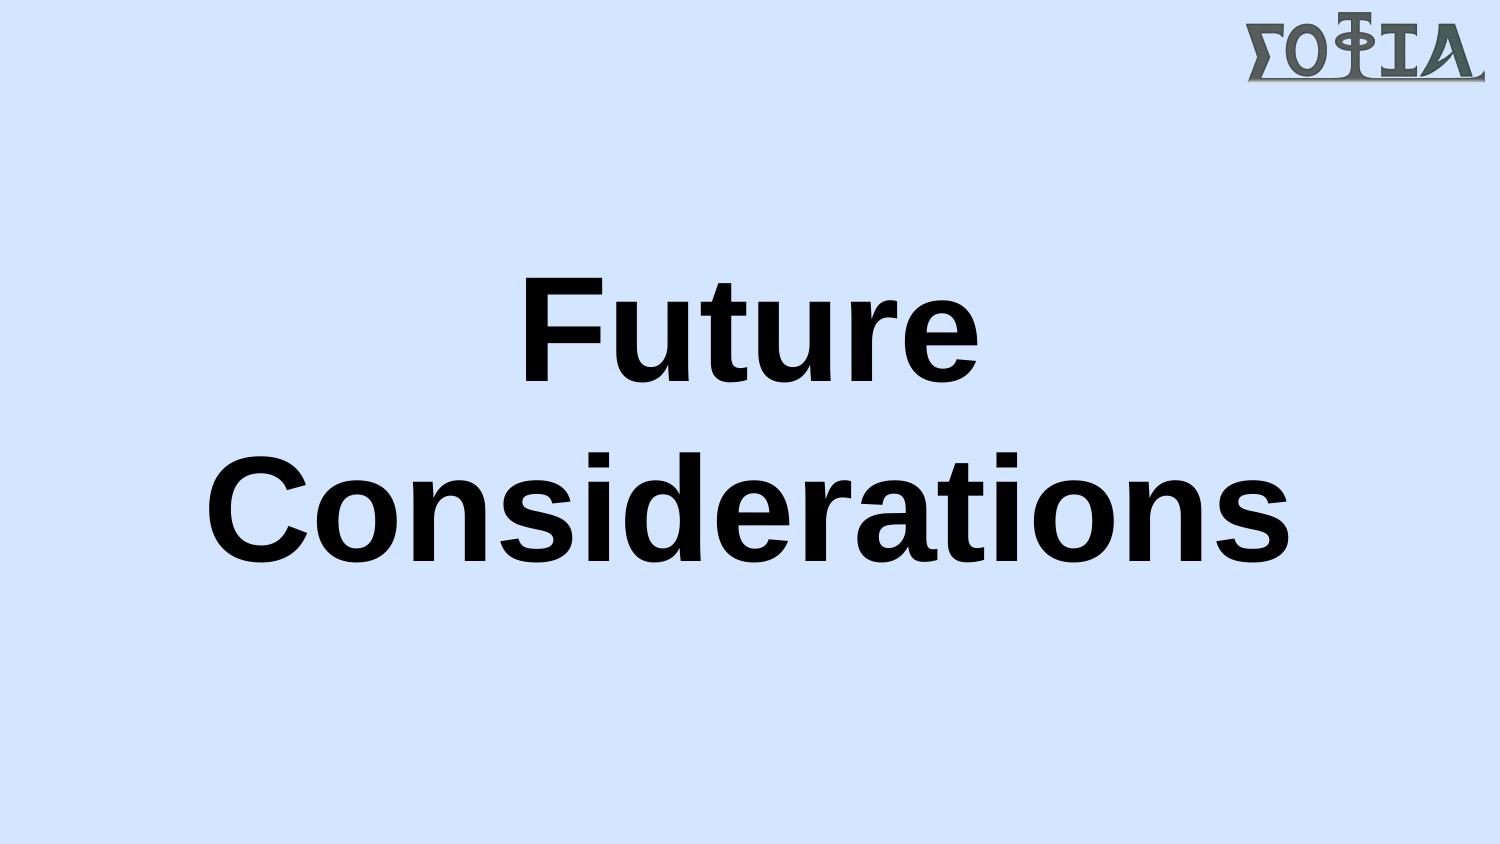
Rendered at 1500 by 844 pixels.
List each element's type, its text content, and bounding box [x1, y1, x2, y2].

picture [1231, 0, 1500, 112]
text_box Future Considerations [165, 216, 1335, 590]
